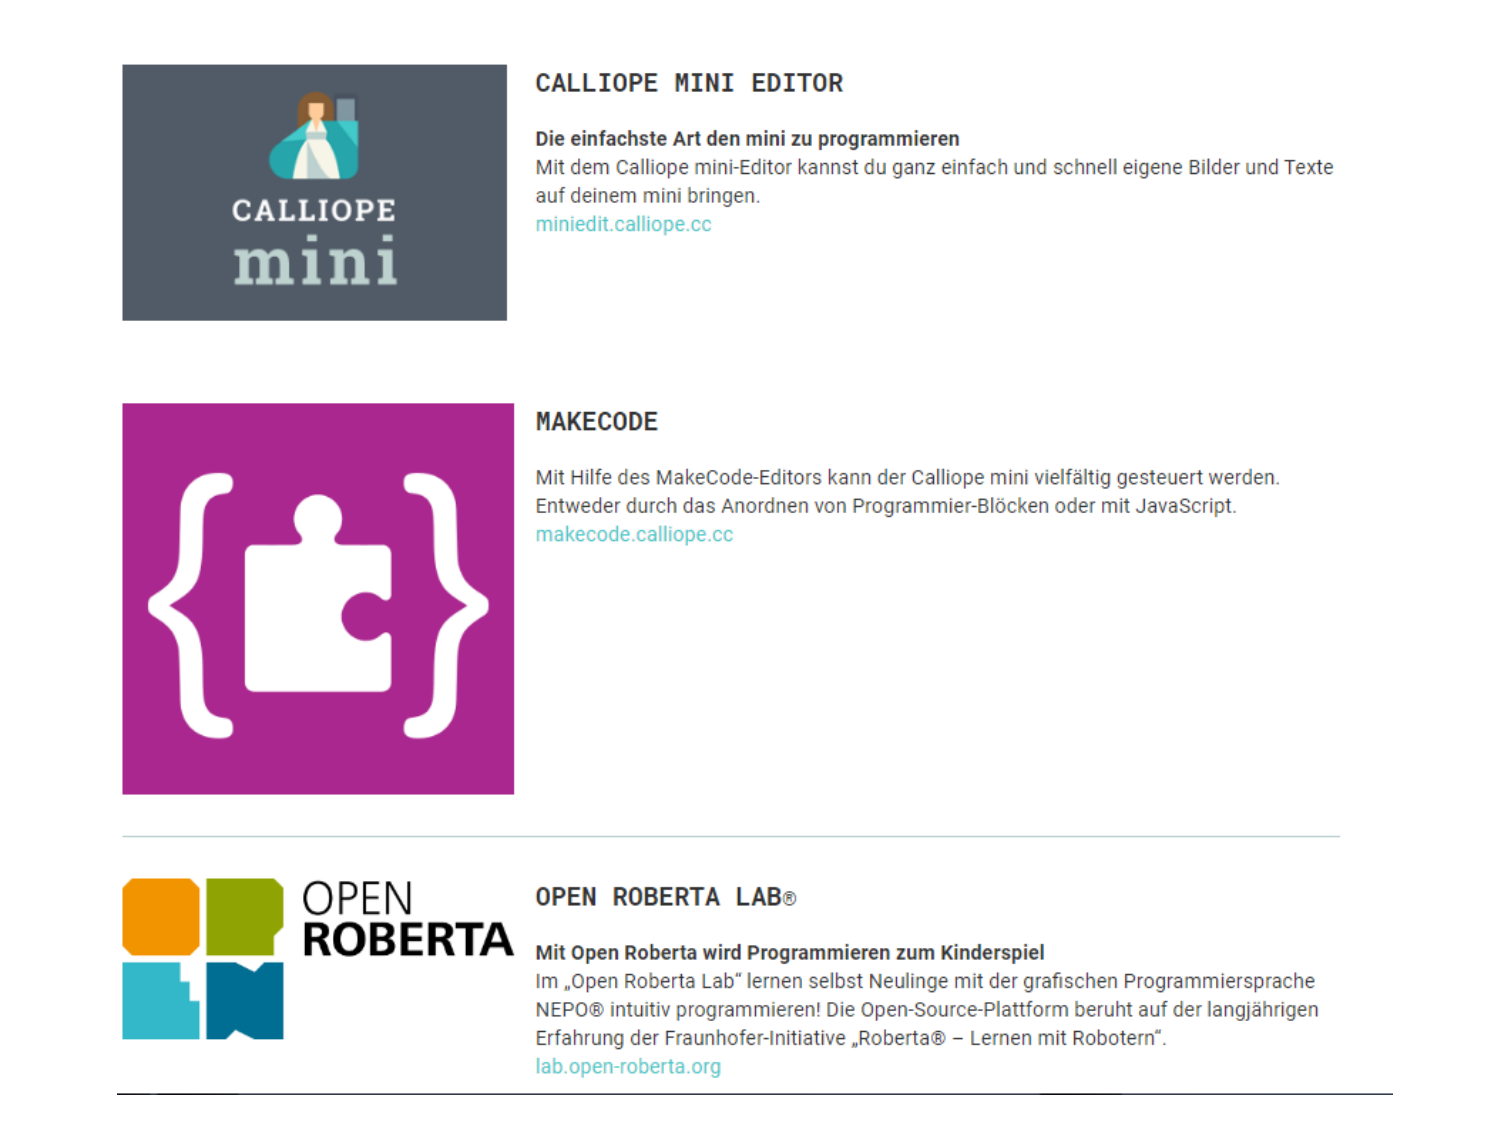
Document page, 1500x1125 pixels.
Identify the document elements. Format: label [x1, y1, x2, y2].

picture [117, 24, 1393, 1095]
